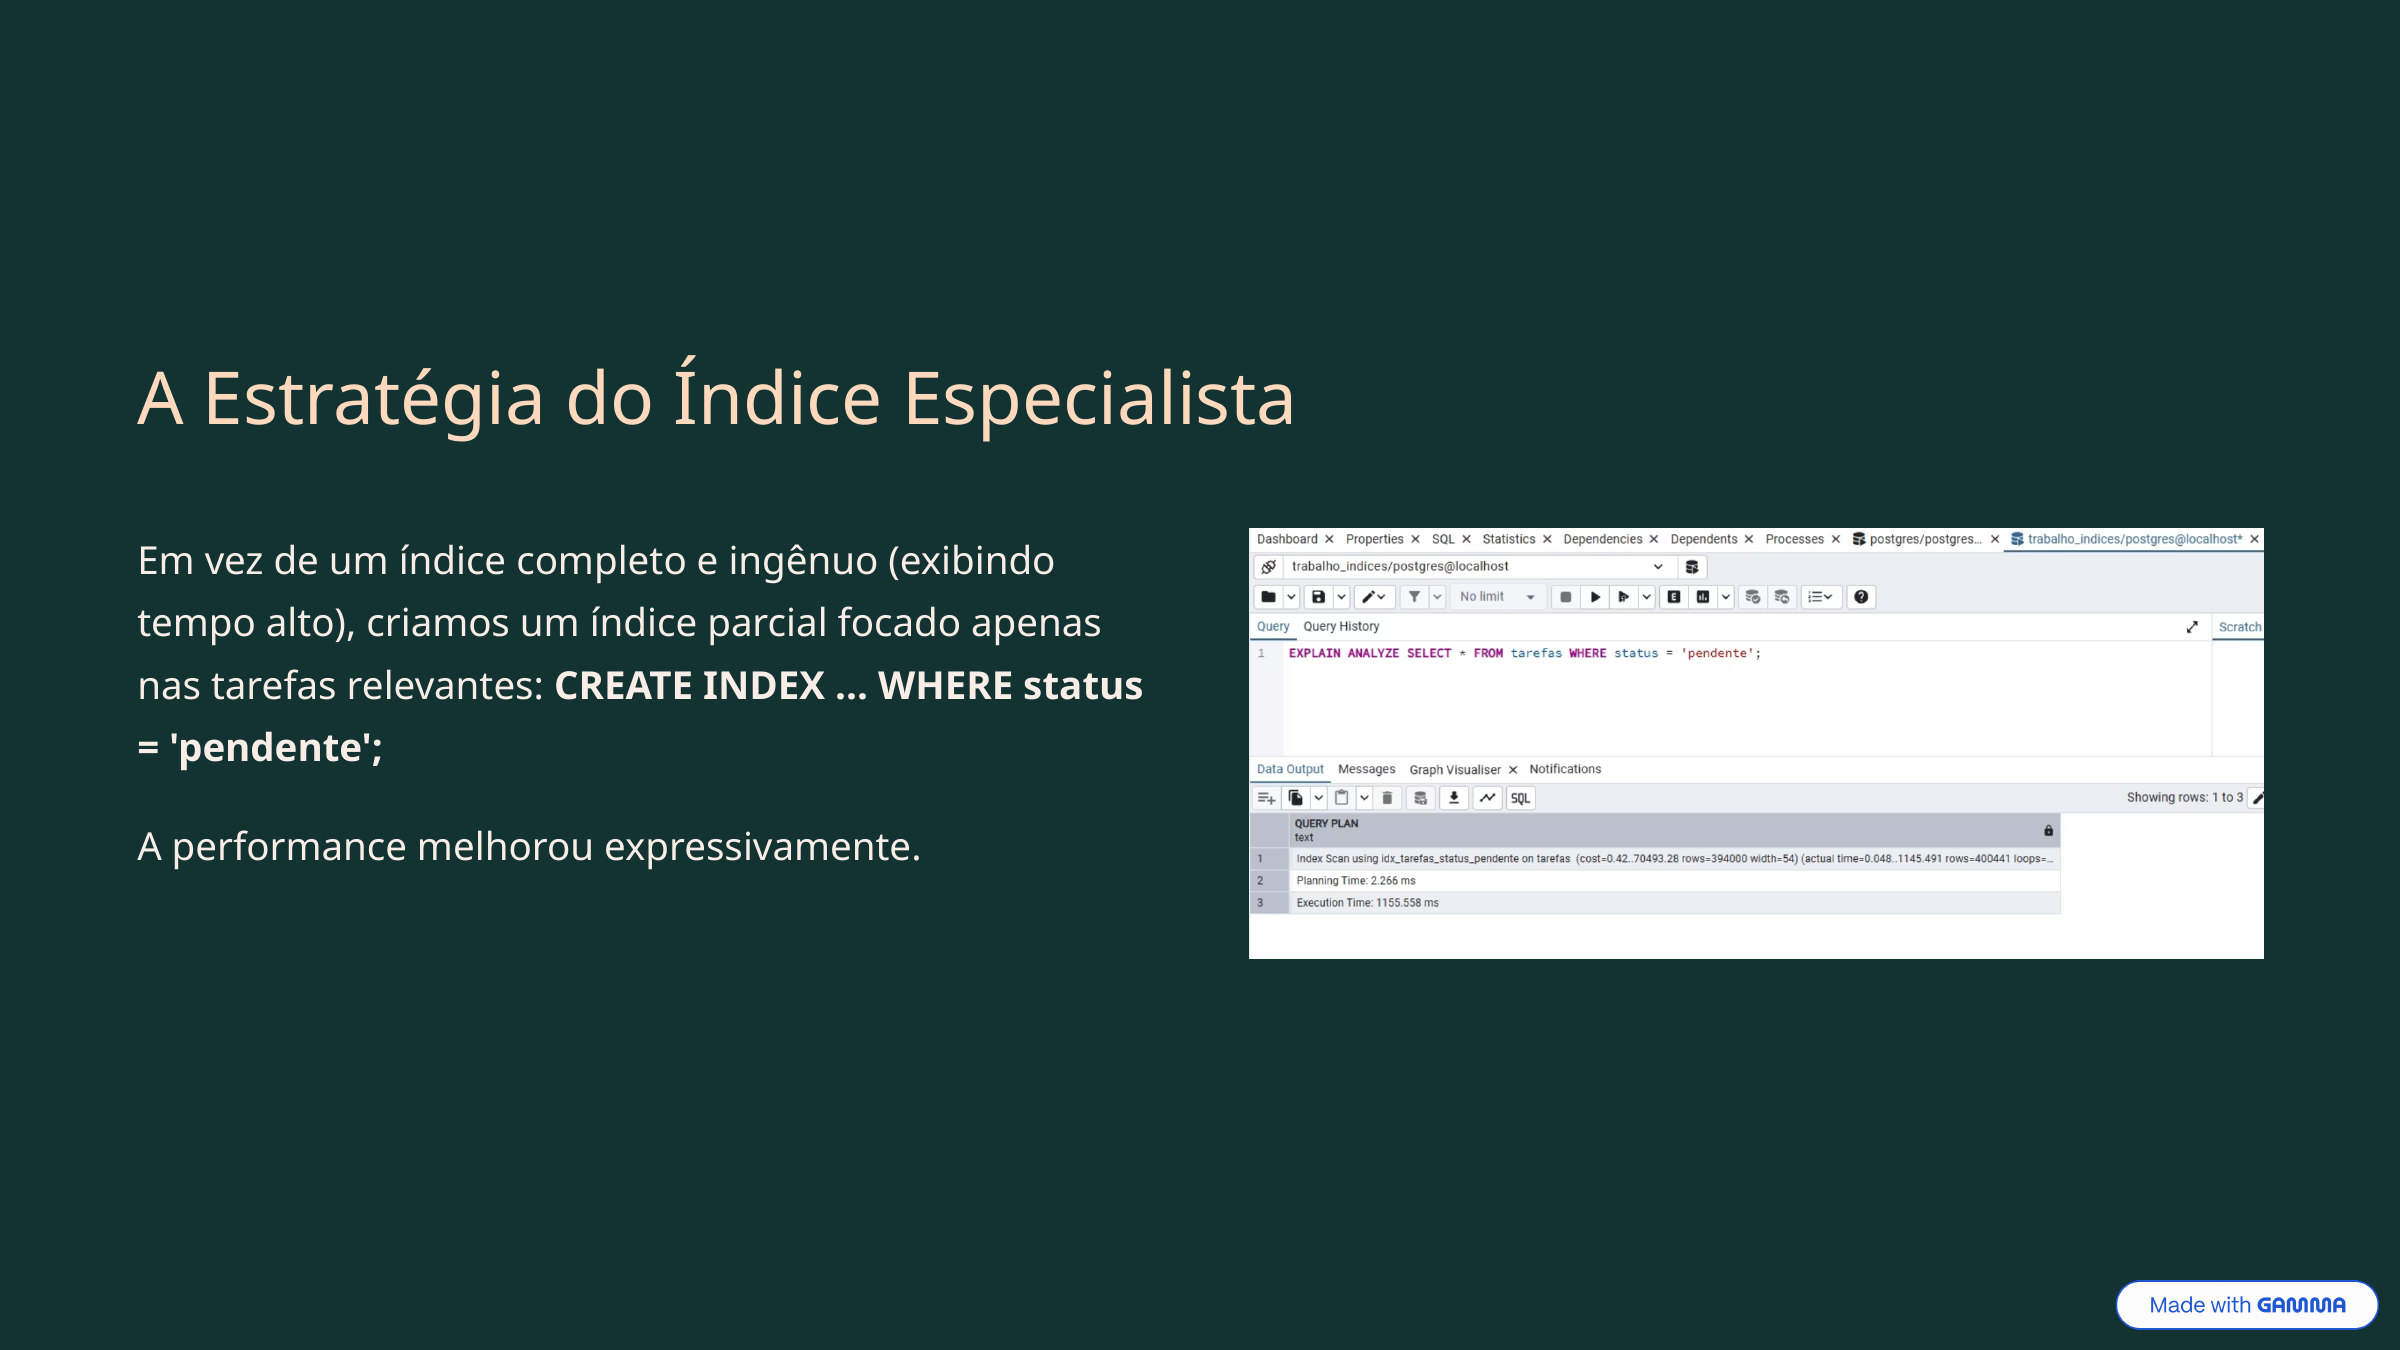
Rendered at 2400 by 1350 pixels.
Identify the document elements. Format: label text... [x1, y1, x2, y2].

text_box A performance melhorou expressivamente. [137, 806, 1152, 932]
picture [2106, 1271, 2389, 1339]
text_box Em vez de um índice completo e ingênuo (exibindo tempo alto), criamos um índice parcial focado apenas nas tarefas relevantes: CREATE INDEX ... WHERE status = 'pendente'; [137, 519, 1152, 771]
text_box A Estratégia do Índice Especialista [137, 347, 1262, 440]
picture [1249, 528, 2264, 959]
